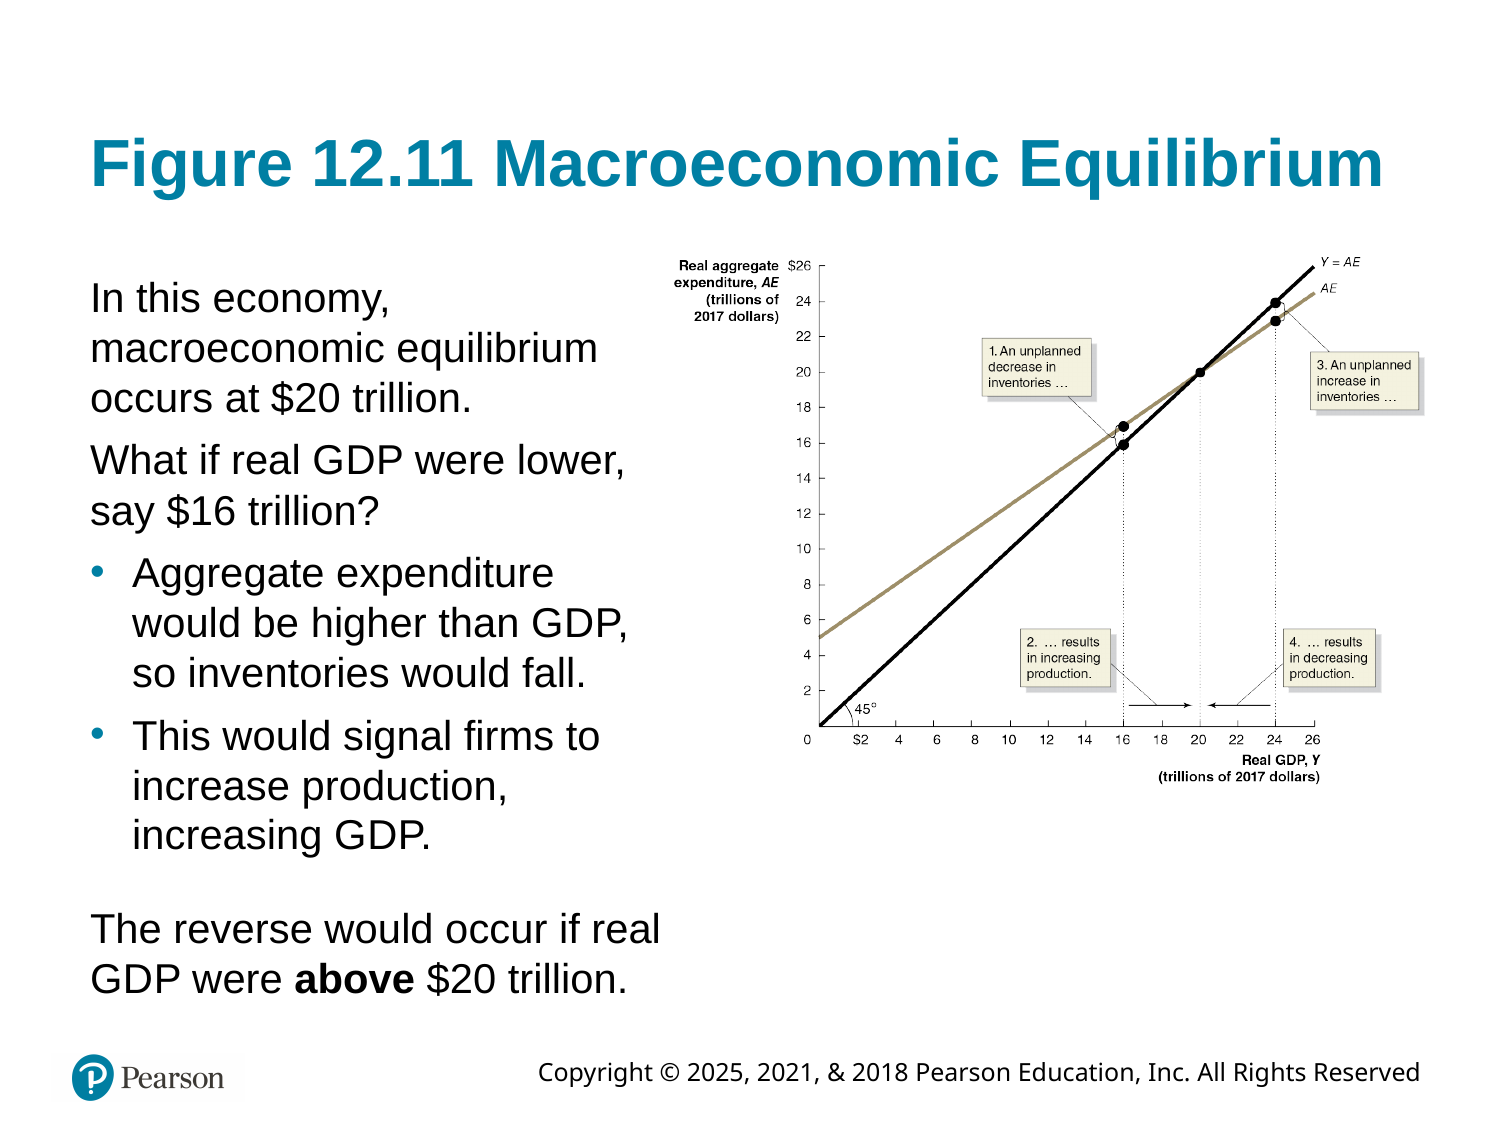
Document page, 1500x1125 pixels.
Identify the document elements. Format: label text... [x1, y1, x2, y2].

list In this economy, macroeconomic equilibrium occurs at $20 trillion. What if real G D P were lower, say $16 trillion? Aggregate expenditure would be higher than G D P, so inventories would fall. This would signal firms to increase production, increasing G D P. [75, 255, 660, 869]
picture [51, 1053, 245, 1102]
title Figure 12.11 Macroeconomic Equilibrium [75, 35, 1425, 216]
list The reverse would occur if real G D P were above $20 trillion. [75, 886, 706, 1013]
picture [674, 255, 1426, 786]
